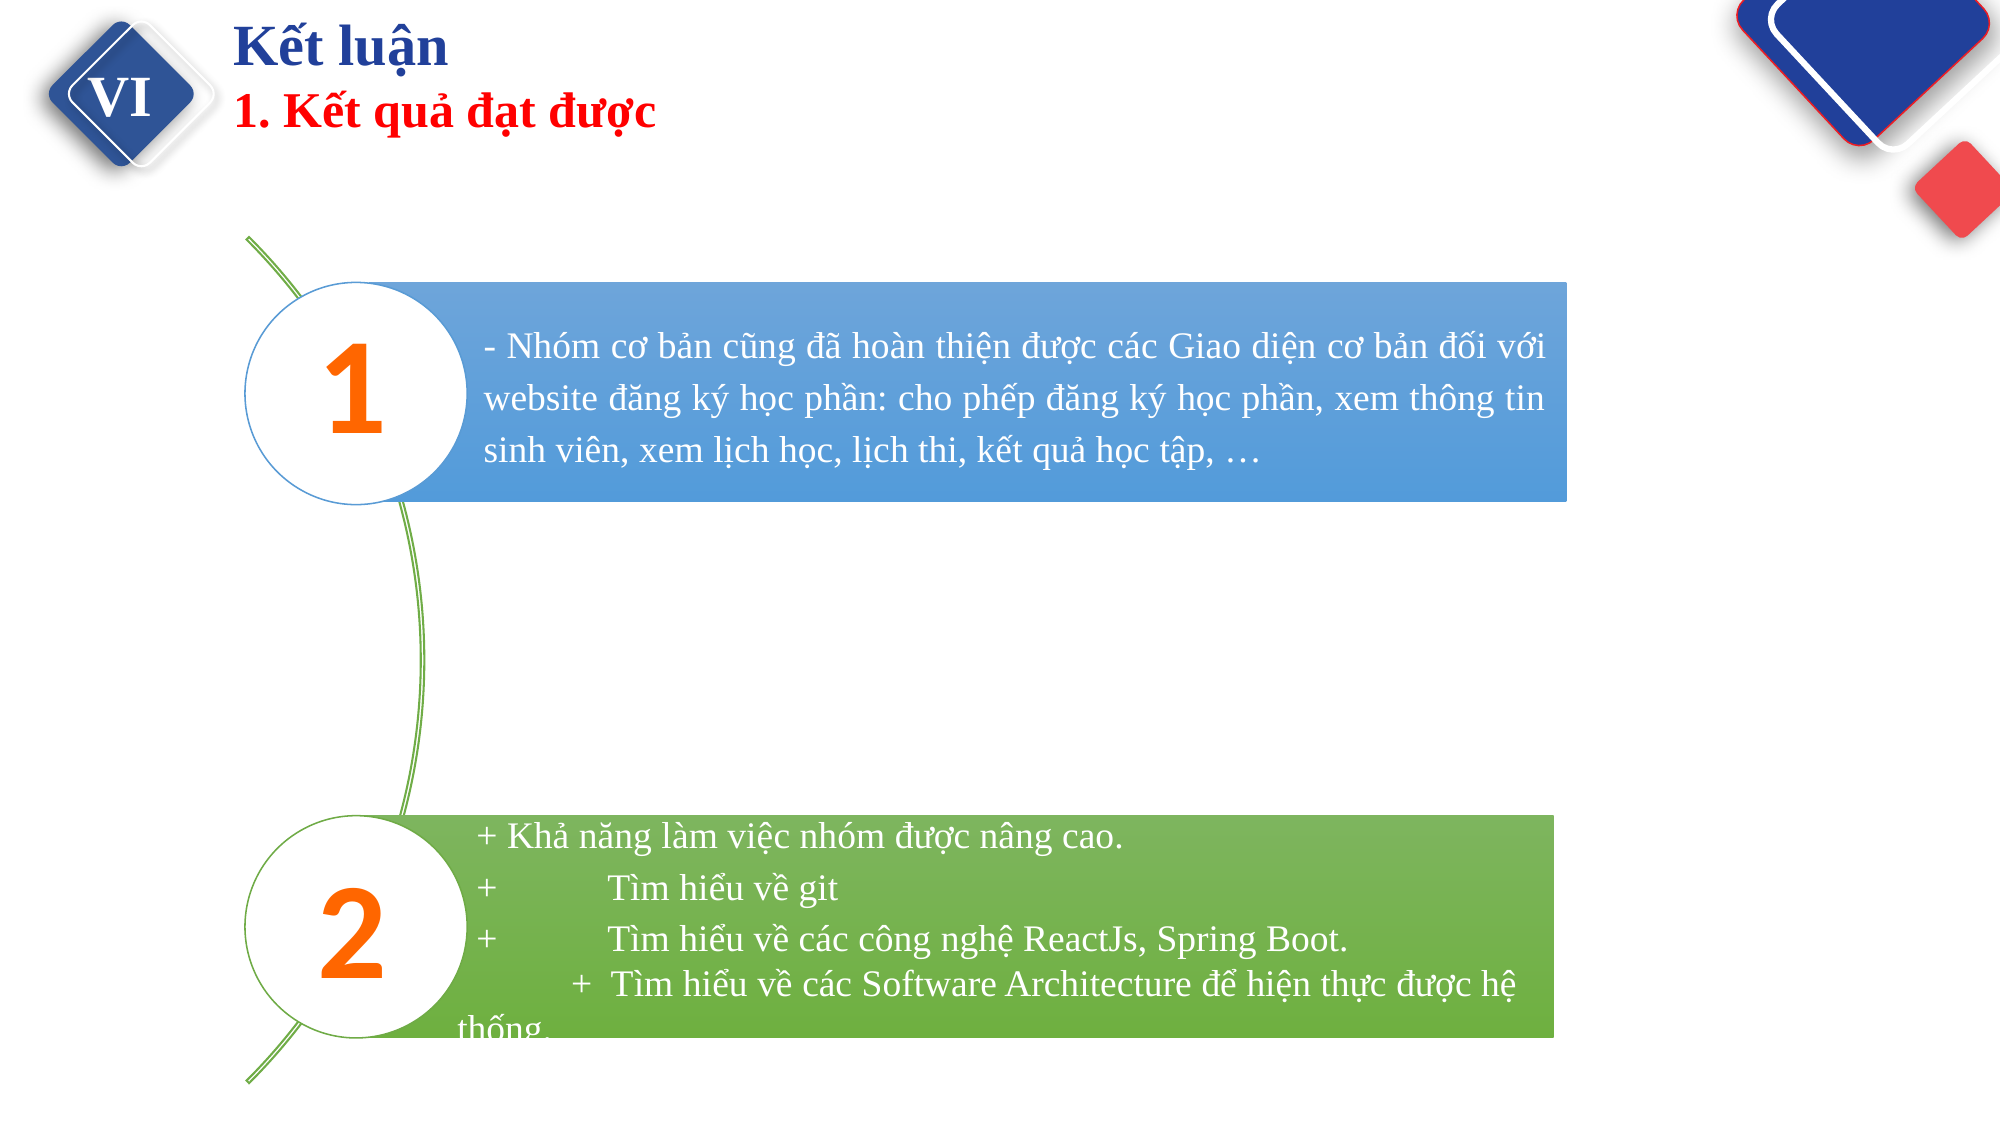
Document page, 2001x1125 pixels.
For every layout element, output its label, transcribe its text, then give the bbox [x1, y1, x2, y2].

text_box [1770, 0, 2000, 150]
text_box [1736, 0, 1874, 146]
text_box [1915, 141, 2000, 238]
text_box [43, 16, 219, 60]
text_box Kết luận 1. Kết quả đạt được [218, 0, 1337, 60]
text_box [0, 61, 1567, 1125]
